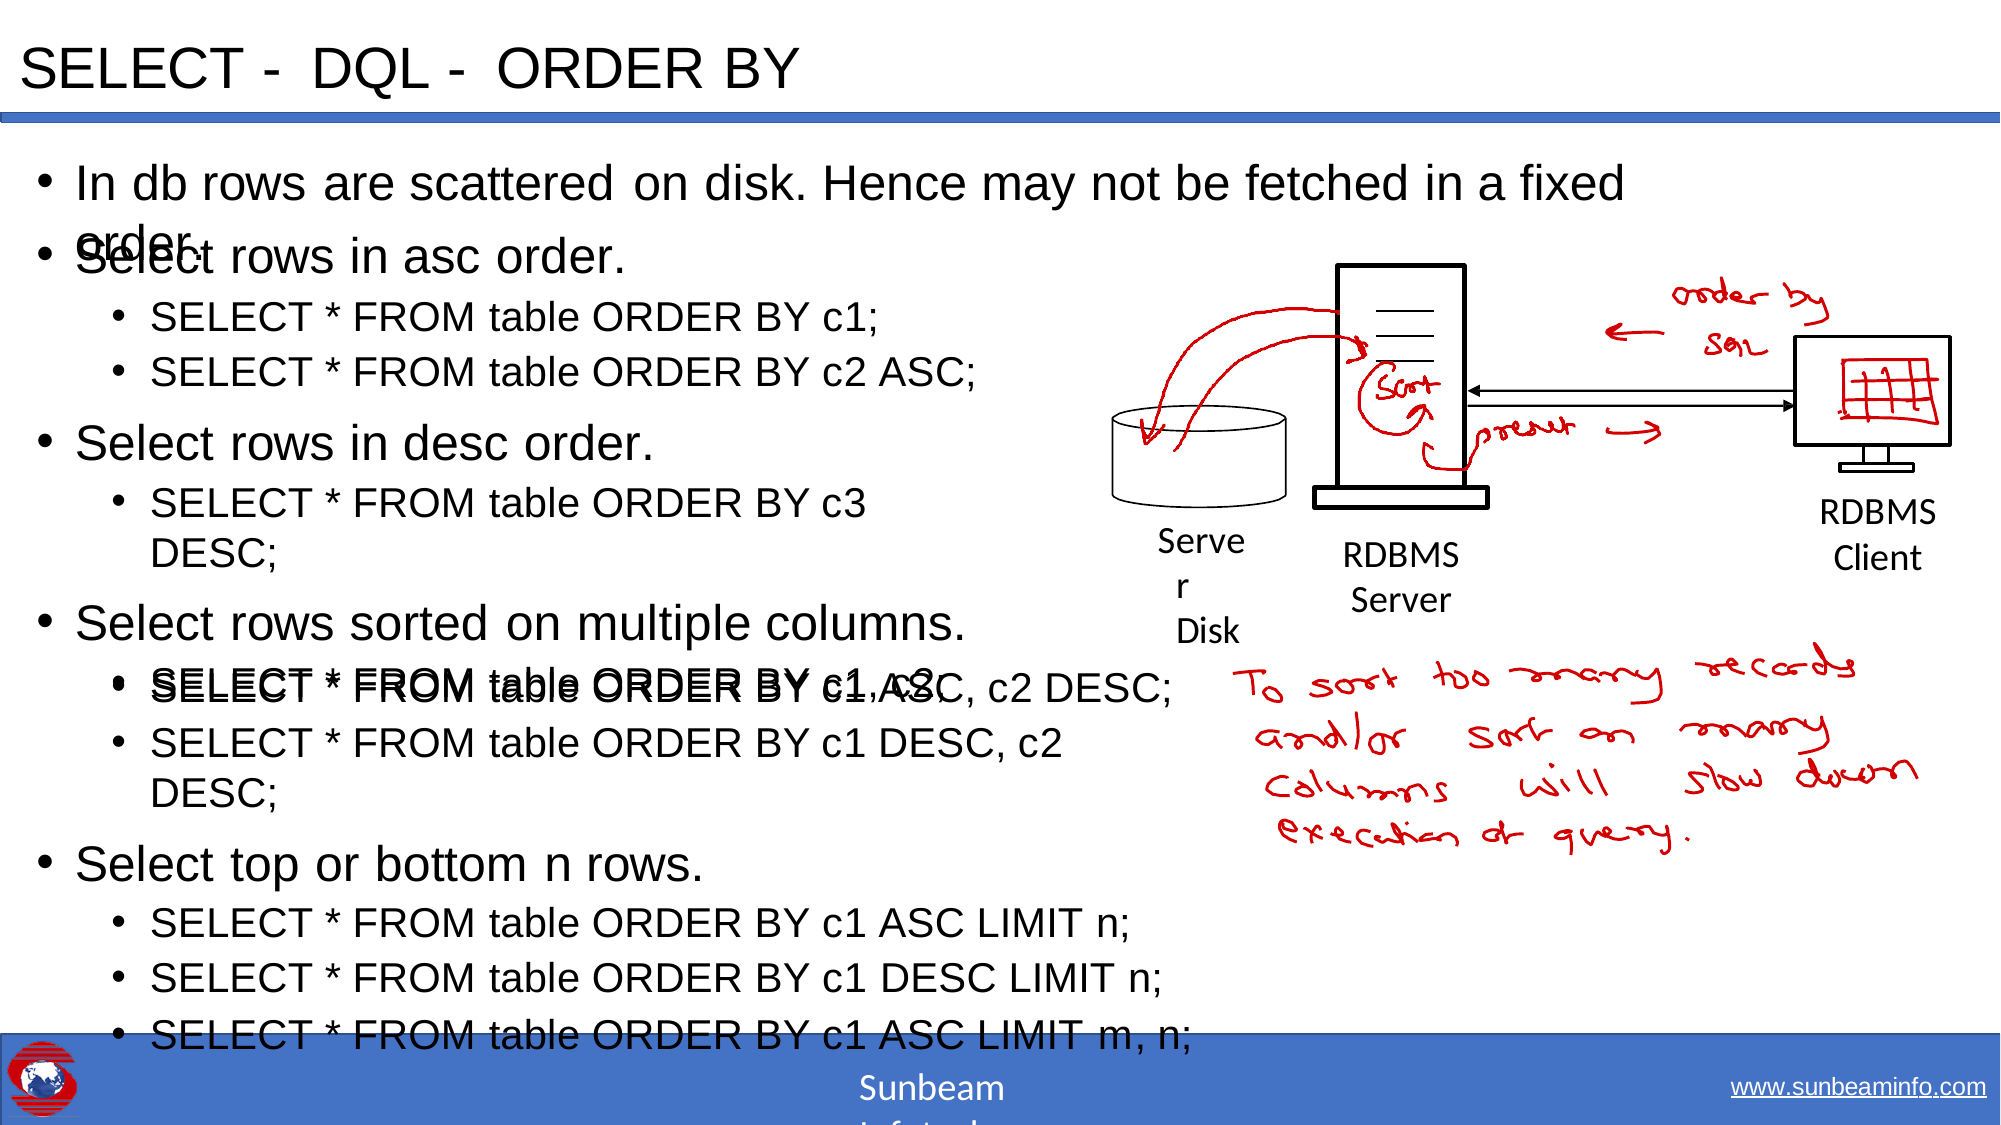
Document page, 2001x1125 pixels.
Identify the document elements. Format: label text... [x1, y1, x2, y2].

text_box [1473, 671, 1489, 685]
text_box [1581, 669, 1600, 682]
text_box [1436, 662, 1442, 674]
text_box [1469, 727, 1493, 747]
text_box [1499, 725, 1528, 746]
text_box [1578, 770, 1593, 794]
text_box [1314, 487, 1488, 508]
text_box [1112, 409, 1140, 418]
text_box [1729, 292, 1769, 304]
text_box [1419, 833, 1458, 847]
text_box [1873, 760, 1918, 779]
text_box [0, 112, 17, 123]
text_box [1388, 677, 1398, 685]
text_box [1266, 776, 1290, 796]
text_box Select rows in asc order. SELECT * FROM table ORDER BY c1; SELECT * FROM table ORDER BY c2 ASC; Select rows in desc order. SELECT * FROM table ORDER BY c3 DESC; Select rows sorted on multiple columns. SELECT * FROM table ORDER BY c1, c2; [34, 223, 1003, 660]
text_box [1369, 730, 1406, 754]
text_box [1784, 283, 1806, 307]
text_box [1859, 765, 1874, 783]
text_box RDBMS Client [1817, 486, 1939, 579]
text_box [1607, 422, 1660, 444]
text_box [1703, 763, 1721, 789]
text_box SELECT * FROM table ORDER BY c1 ASC, c2 DESC; SELECT * FROM table ORDER BY c1 DESC, c2 DESC; Select top or bottom n rows. SELECT * FROM table ORDER BY c1 ASC LIMIT n; SELECT * FROM table ORDER BY c1 DESC LIMIT n; SELECT * FROM table ORDER BY c1 ASC LIMIT m, n; [34, 660, 1197, 1058]
text_box [1336, 680, 1354, 693]
text_box [1983, 113, 2000, 123]
text_box [1284, 734, 1325, 749]
text_box [1433, 783, 1447, 802]
text_box [1330, 827, 1352, 843]
text_box [1863, 444, 1889, 463]
text_box [1250, 670, 1265, 674]
text_box [1581, 827, 1630, 845]
text_box In db rows are scattered on disk. Hence may not be fetched in a fixed order. [34, 149, 1753, 270]
text_box [1350, 676, 1380, 689]
text_box [1713, 277, 1728, 302]
text_box [1695, 659, 1745, 675]
text_box [1600, 669, 1637, 681]
text_box [1725, 338, 1736, 351]
text_box [1327, 782, 1354, 799]
text_box [1140, 307, 1576, 471]
text_box [1804, 295, 1828, 325]
text_box [1508, 669, 1585, 681]
text_box [1555, 830, 1572, 855]
text_box [1813, 643, 1854, 677]
text_box RDBMS Server [1340, 529, 1461, 621]
text_box [1397, 784, 1428, 802]
text_box [1685, 772, 1708, 793]
text_box [1358, 787, 1398, 800]
text_box [1337, 471, 1465, 487]
text_box [1773, 664, 1808, 675]
text_box [1263, 687, 1282, 702]
text_box [1337, 265, 1465, 307]
text_box [1630, 668, 1662, 704]
text_box [1841, 359, 1929, 399]
text_box [1744, 340, 1768, 355]
text_box [1727, 342, 1742, 356]
slide_number www.sunbeaminfo.com [1728, 1070, 1987, 1125]
text_box [1357, 830, 1374, 847]
text_box [1740, 770, 1761, 786]
text_box [1256, 730, 1283, 749]
text_box [1794, 336, 1951, 445]
text_box [1483, 821, 1524, 844]
text_box [1580, 729, 1634, 744]
text_box [1112, 418, 1286, 508]
text_box [1798, 716, 1829, 754]
text_box [1529, 718, 1553, 740]
text_box [1863, 372, 1870, 422]
text_box [1705, 334, 1721, 354]
text_box [1375, 823, 1418, 845]
text_box [1311, 826, 1321, 844]
text_box [1279, 820, 1297, 843]
text_box [1839, 463, 1914, 472]
text_box [1747, 719, 1805, 737]
text_box [1909, 361, 1920, 410]
text_box [1882, 368, 1894, 413]
text_box [1679, 724, 1747, 737]
text_box [1797, 758, 1840, 787]
text_box [1868, 380, 1938, 424]
text_box [1626, 826, 1670, 854]
text_box [1309, 680, 1332, 697]
text_box [1576, 399, 1796, 413]
text_box [1841, 400, 1867, 419]
text_box Server Disk [1155, 515, 1259, 651]
text_box [1355, 712, 1359, 750]
text_box [1673, 288, 1714, 304]
text_box [1325, 721, 1347, 747]
footer Sunbeam Infotech [857, 1062, 1143, 1125]
text_box [1606, 324, 1665, 340]
text_box [1841, 769, 1865, 780]
picture [1, 1036, 82, 1117]
text_box [1752, 659, 1768, 677]
text_box [1717, 775, 1739, 791]
text_box [1295, 781, 1314, 797]
title SELECT - DQL - ORDER BY [17, 29, 1983, 218]
text_box [1433, 671, 1468, 688]
text_box [1521, 778, 1558, 796]
